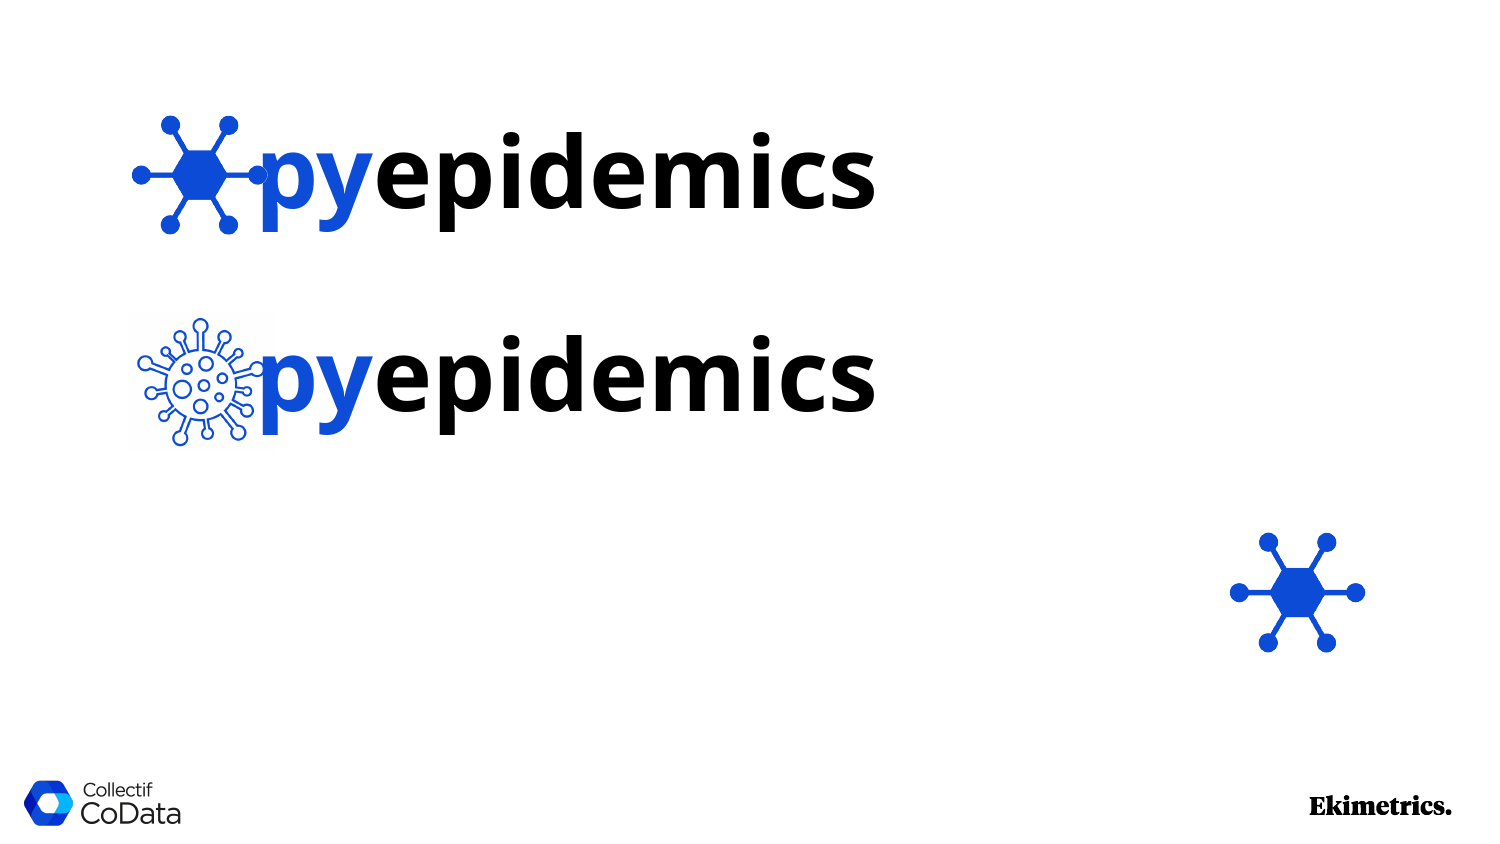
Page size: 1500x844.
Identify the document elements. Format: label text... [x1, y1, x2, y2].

picture [24, 780, 181, 831]
picture [1225, 518, 1372, 663]
text_box pyepidemics [276, 101, 894, 236]
picture [127, 311, 276, 453]
text_box pyepidemics [240, 304, 894, 440]
picture [127, 101, 274, 246]
